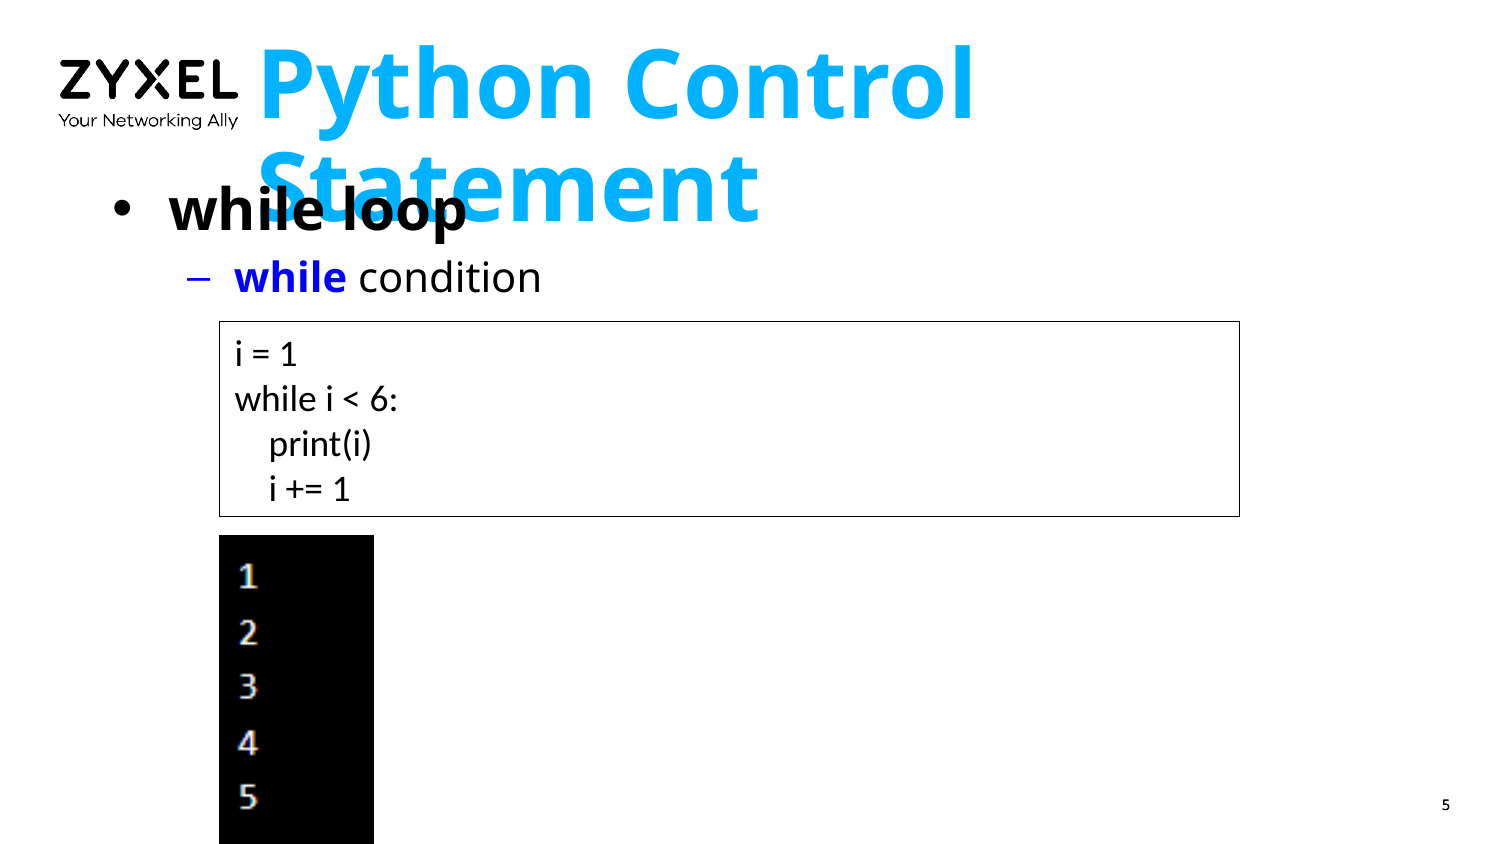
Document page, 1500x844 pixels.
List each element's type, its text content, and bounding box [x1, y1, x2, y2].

title Python Control Statement [256, 35, 1460, 142]
picture [0, 20, 296, 169]
text_box while loop while condition [97, 165, 1460, 322]
picture [219, 535, 375, 844]
text_box i = 1 while i < 6: print(i) i += 1 [219, 321, 1240, 517]
